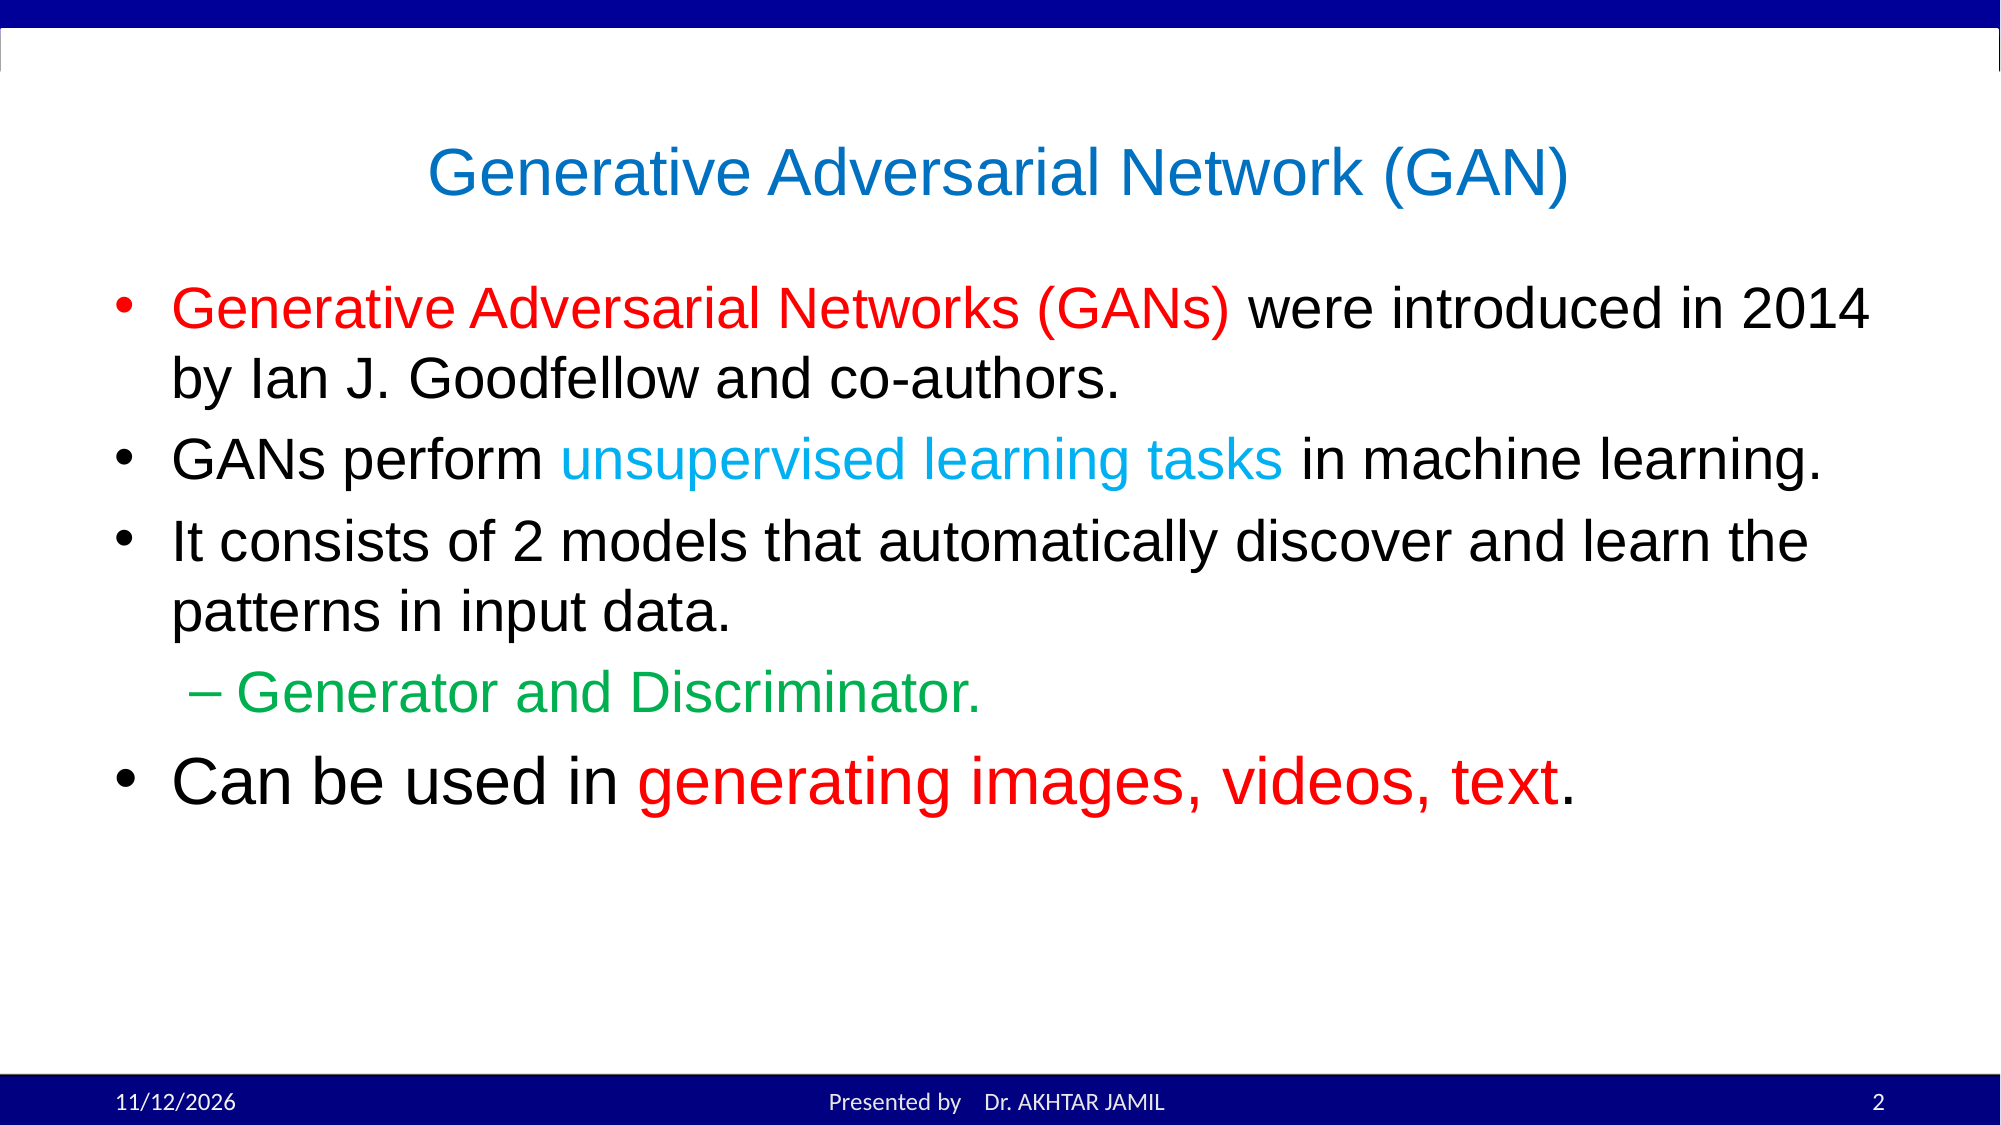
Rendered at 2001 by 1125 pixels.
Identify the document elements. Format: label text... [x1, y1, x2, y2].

picture [0, 0, 2001, 1125]
list Generative Adversarial Networks (GANs) were introduced in 2014 by Ian J. Goodfellow and co-authors. GANs perform unsupervised learning tasks in machine learning. It consists of 2 models that automatically discover and learn the patterns in input data. Generator and Discriminator. Can be used in generating images, videos, text. [99, 262, 1900, 1005]
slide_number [99, 1062, 567, 1125]
footer Presented by Dr. AKHTAR JAMIL [683, 1062, 1317, 1125]
slide_number 2 [1433, 1062, 1900, 1125]
title Generative Adversarial Network (GAN) [99, 99, 1900, 238]
